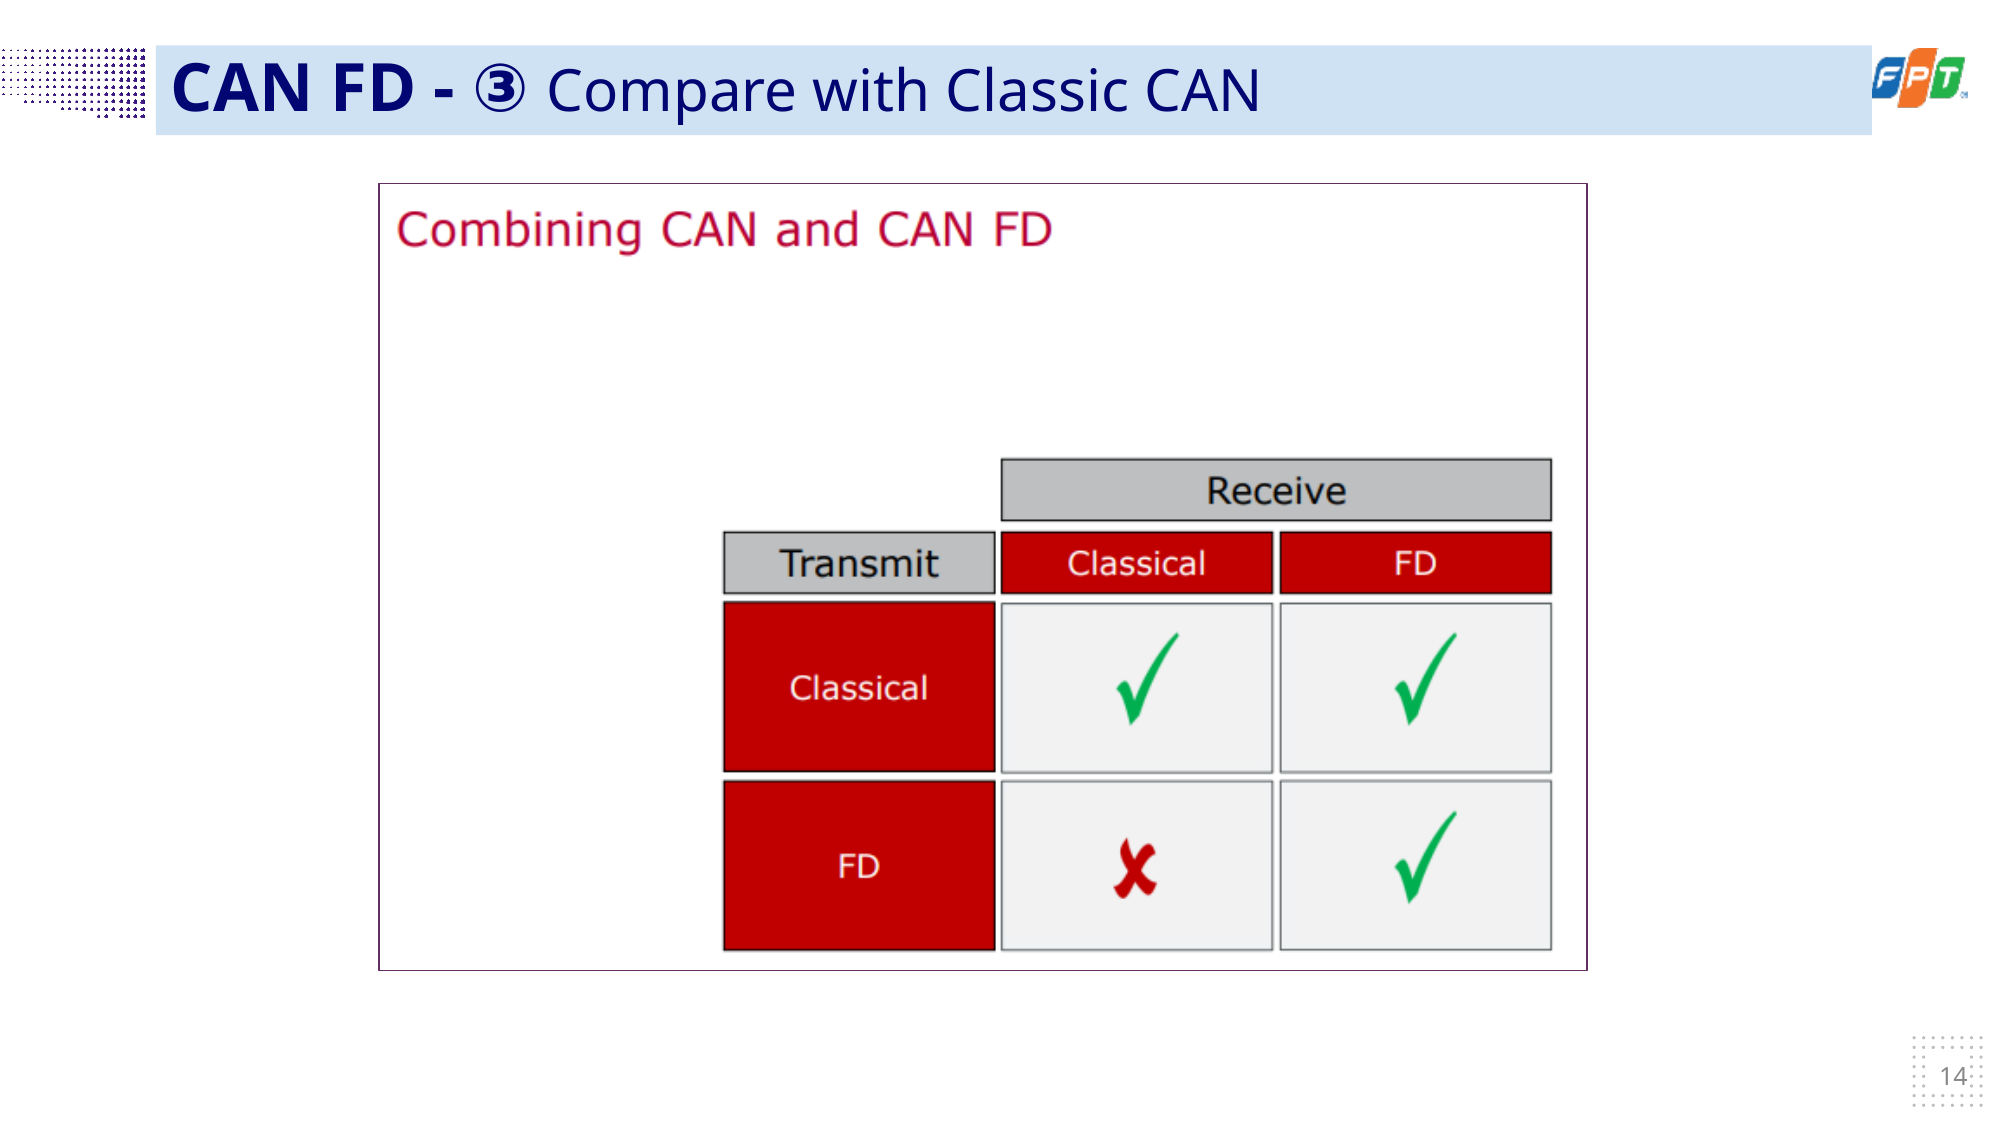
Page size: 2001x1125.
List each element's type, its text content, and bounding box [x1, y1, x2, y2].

picture [1872, 48, 1968, 111]
slide_number ‹#› [1898, 1047, 1983, 1108]
picture [379, 183, 1587, 971]
title CAN FD - ③ Compare with Classic CAN [155, 45, 1872, 136]
